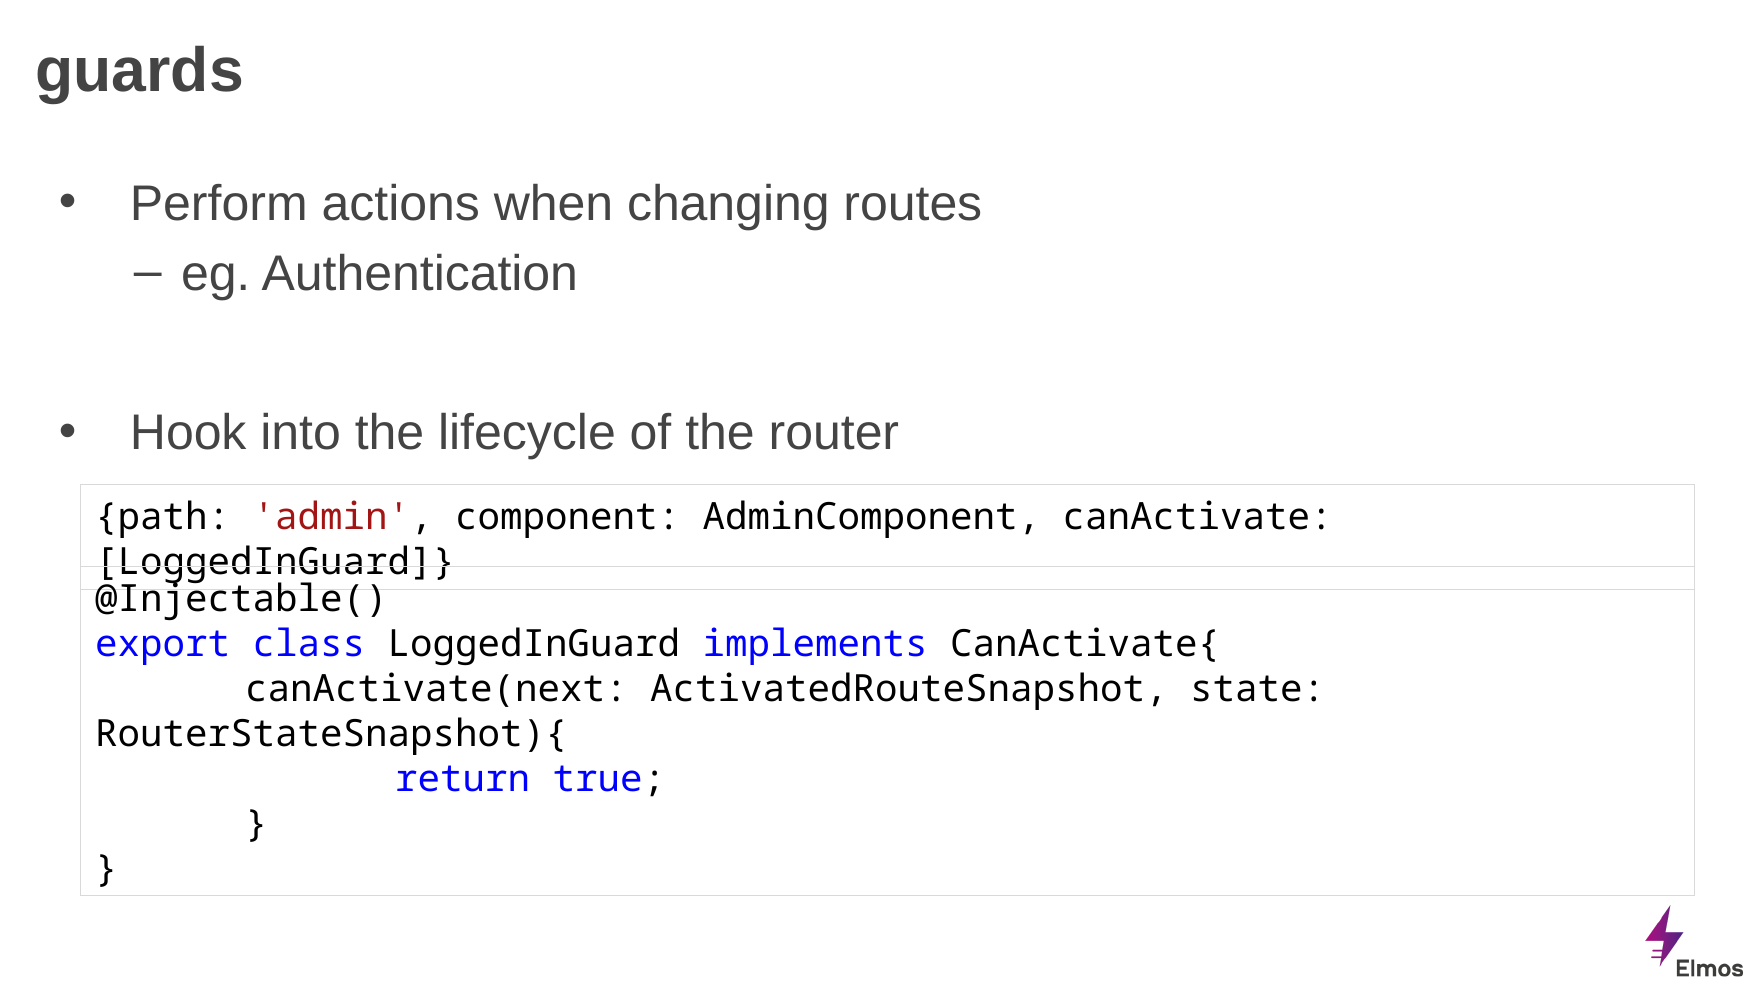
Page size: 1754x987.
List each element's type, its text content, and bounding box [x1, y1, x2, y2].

picture [1645, 905, 1743, 977]
text_box {path: 'admin', component: AdminComponent, canActivate: [LoggedInGuard]} [80, 484, 1695, 566]
text_box @Injectable() export class LoggedInGuard implements CanActivate{ canActivate(next: ActivatedRouteSnapshot, state: RouterStateSnapshot){ return true; } } [80, 566, 1695, 896]
list Perform actions when changing routes eg. Authentication Hook into the lifecycle of the router [59, 170, 1721, 958]
title guards [35, 29, 1721, 133]
